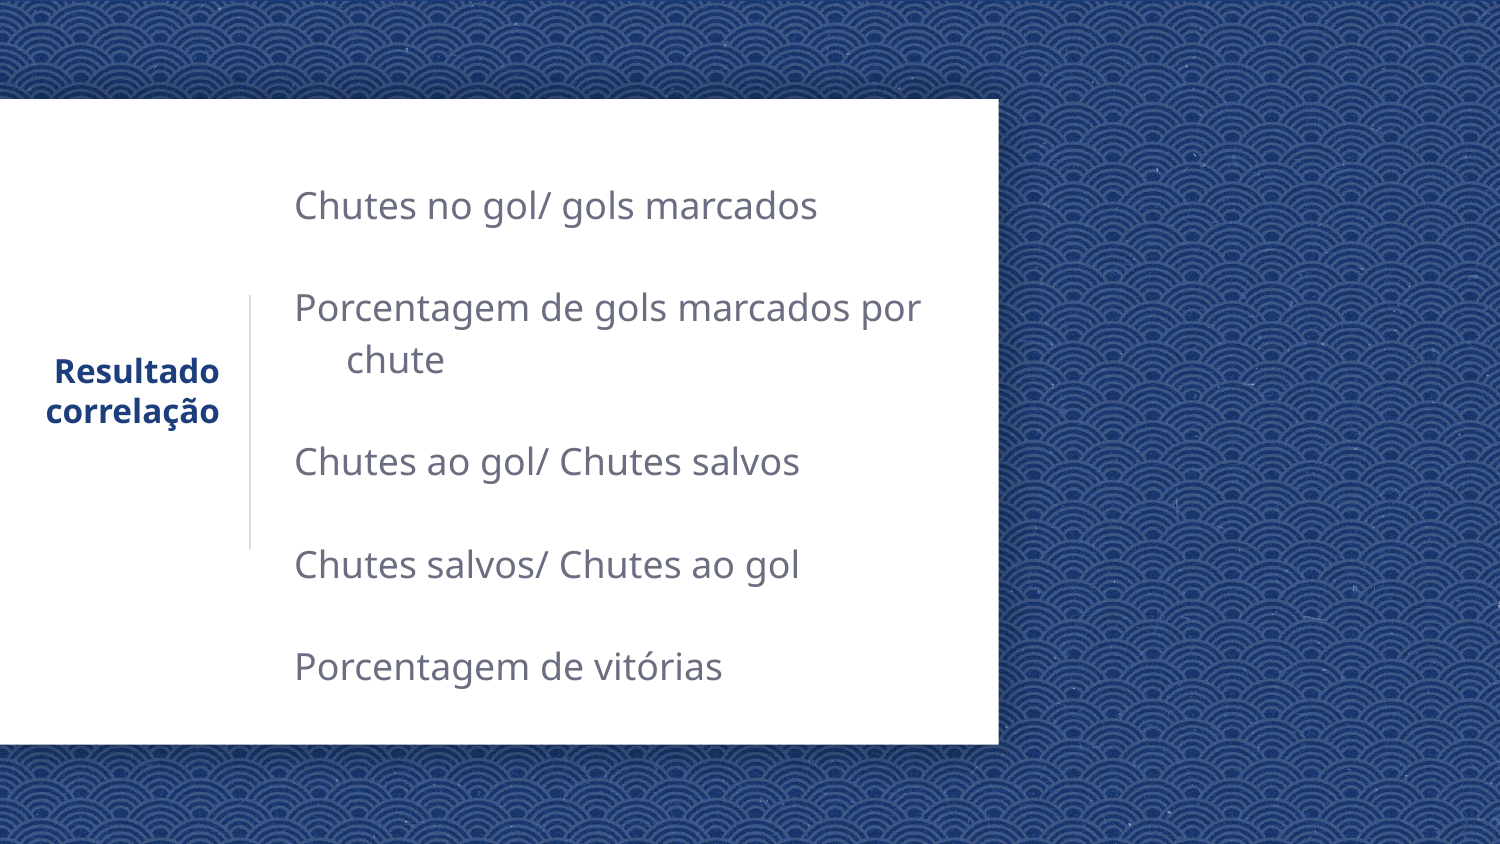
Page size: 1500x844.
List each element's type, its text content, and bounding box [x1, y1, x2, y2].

subtitle Chutes no gol/ gols marcados Porcentagem de gols marcados por chute Chutes ao gol/ Chutes salvos Chutes salvos/ Chutes ao gol Porcentagem de vitórias [271, 175, 964, 669]
text_box Resultado correlação [0, 350, 221, 494]
picture [0, 1, 1500, 844]
